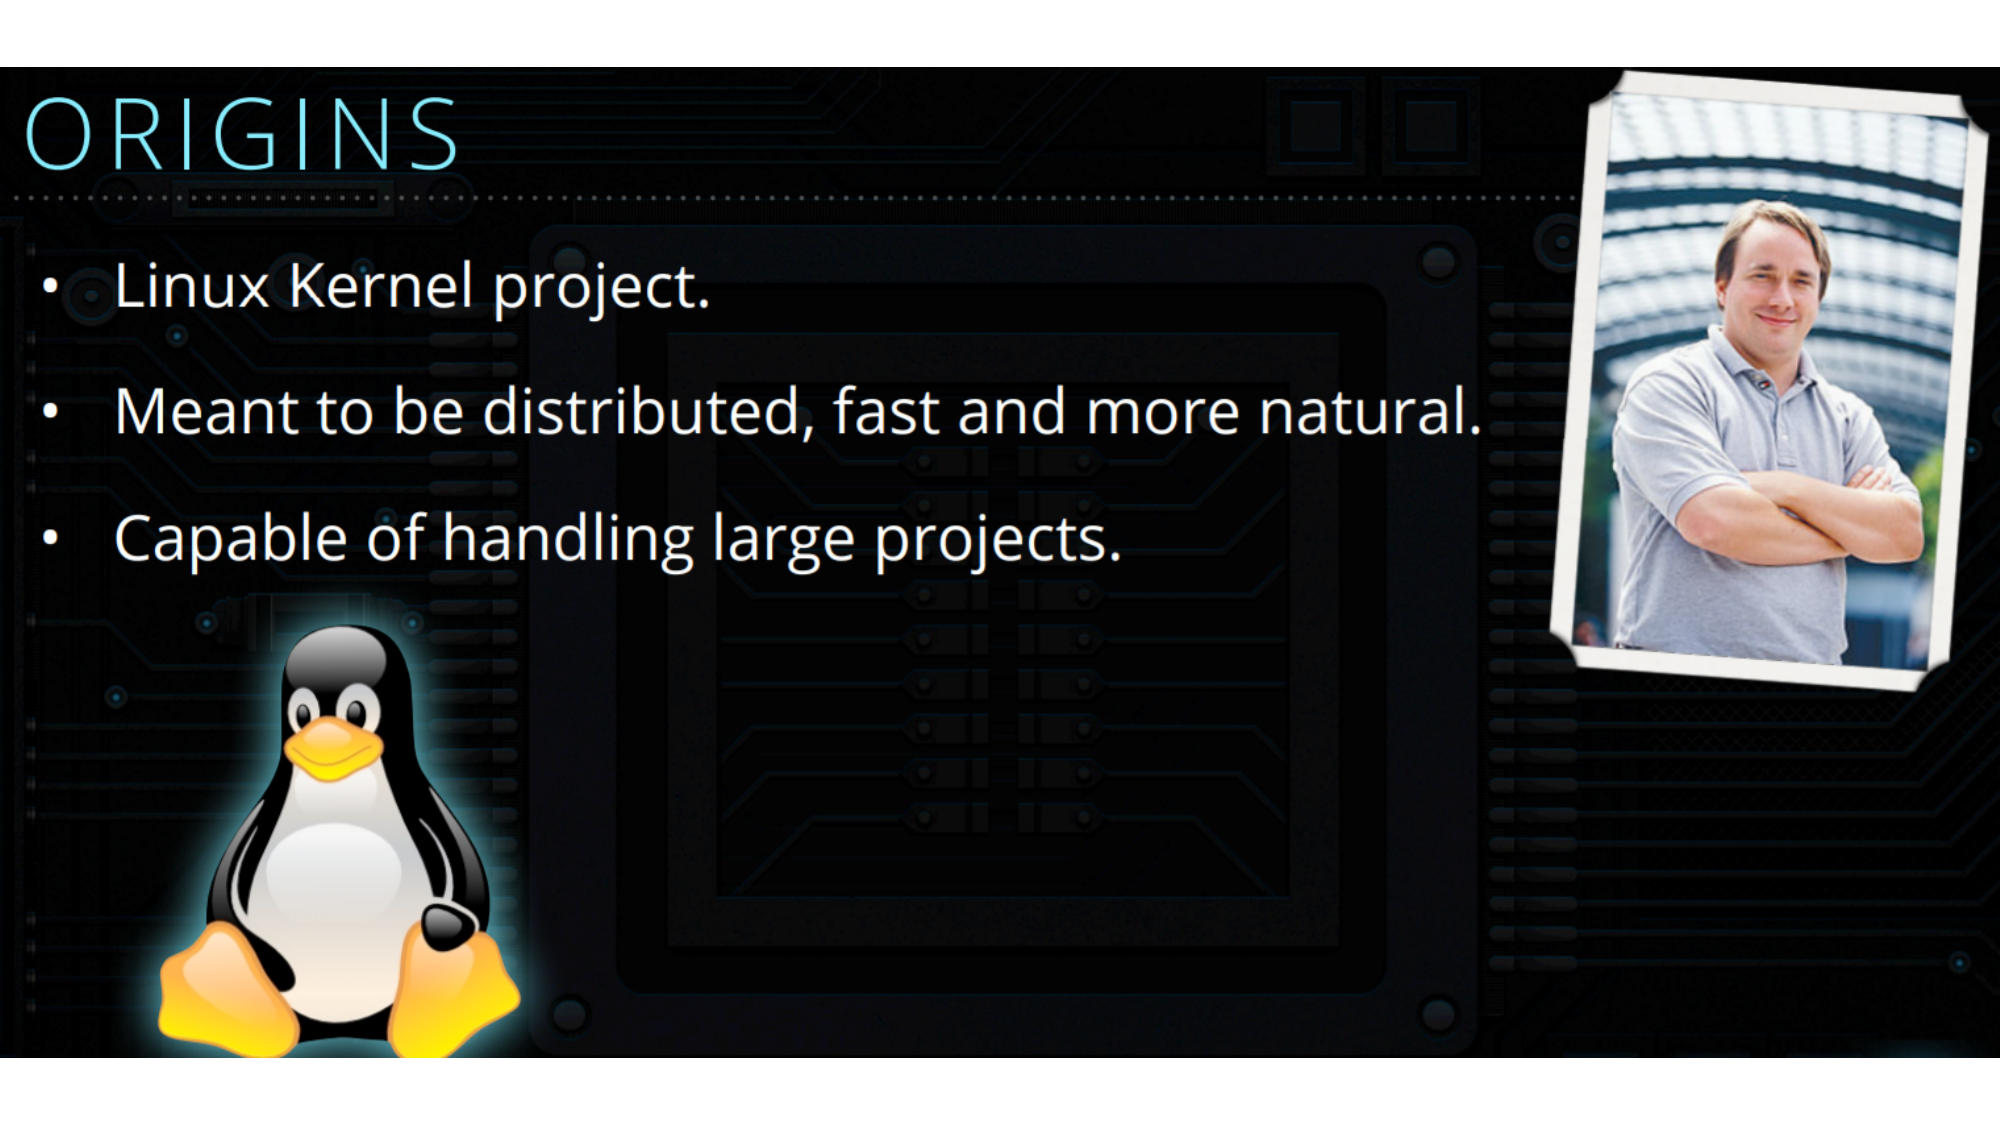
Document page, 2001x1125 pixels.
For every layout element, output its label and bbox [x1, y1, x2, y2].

picture [0, 67, 2000, 1058]
